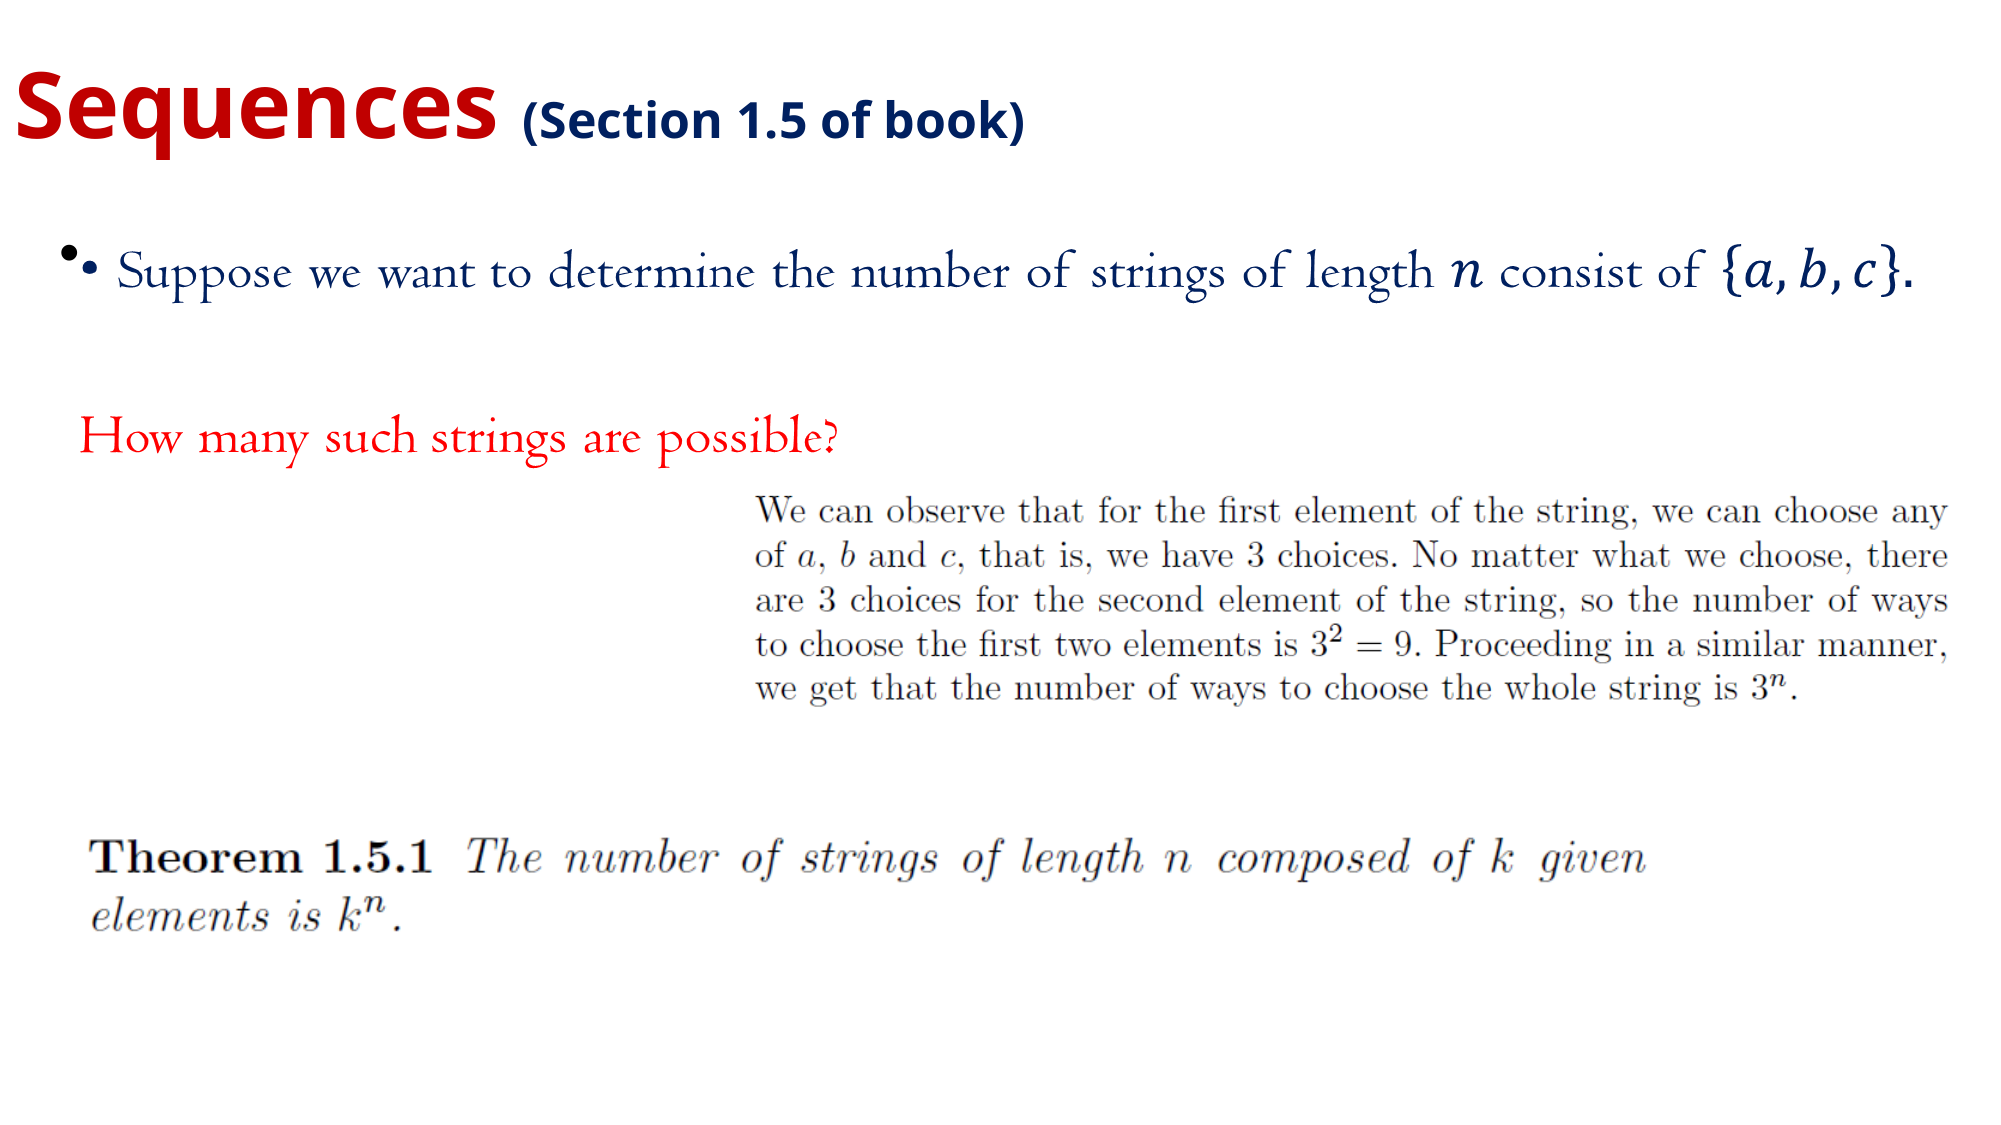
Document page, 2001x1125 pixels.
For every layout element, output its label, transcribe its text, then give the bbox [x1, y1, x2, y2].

picture [747, 490, 1963, 708]
text_box Sequences (Section 1.5 of book) [0, 0, 1725, 218]
picture [80, 827, 1658, 955]
text_box [44, 217, 1963, 1105]
